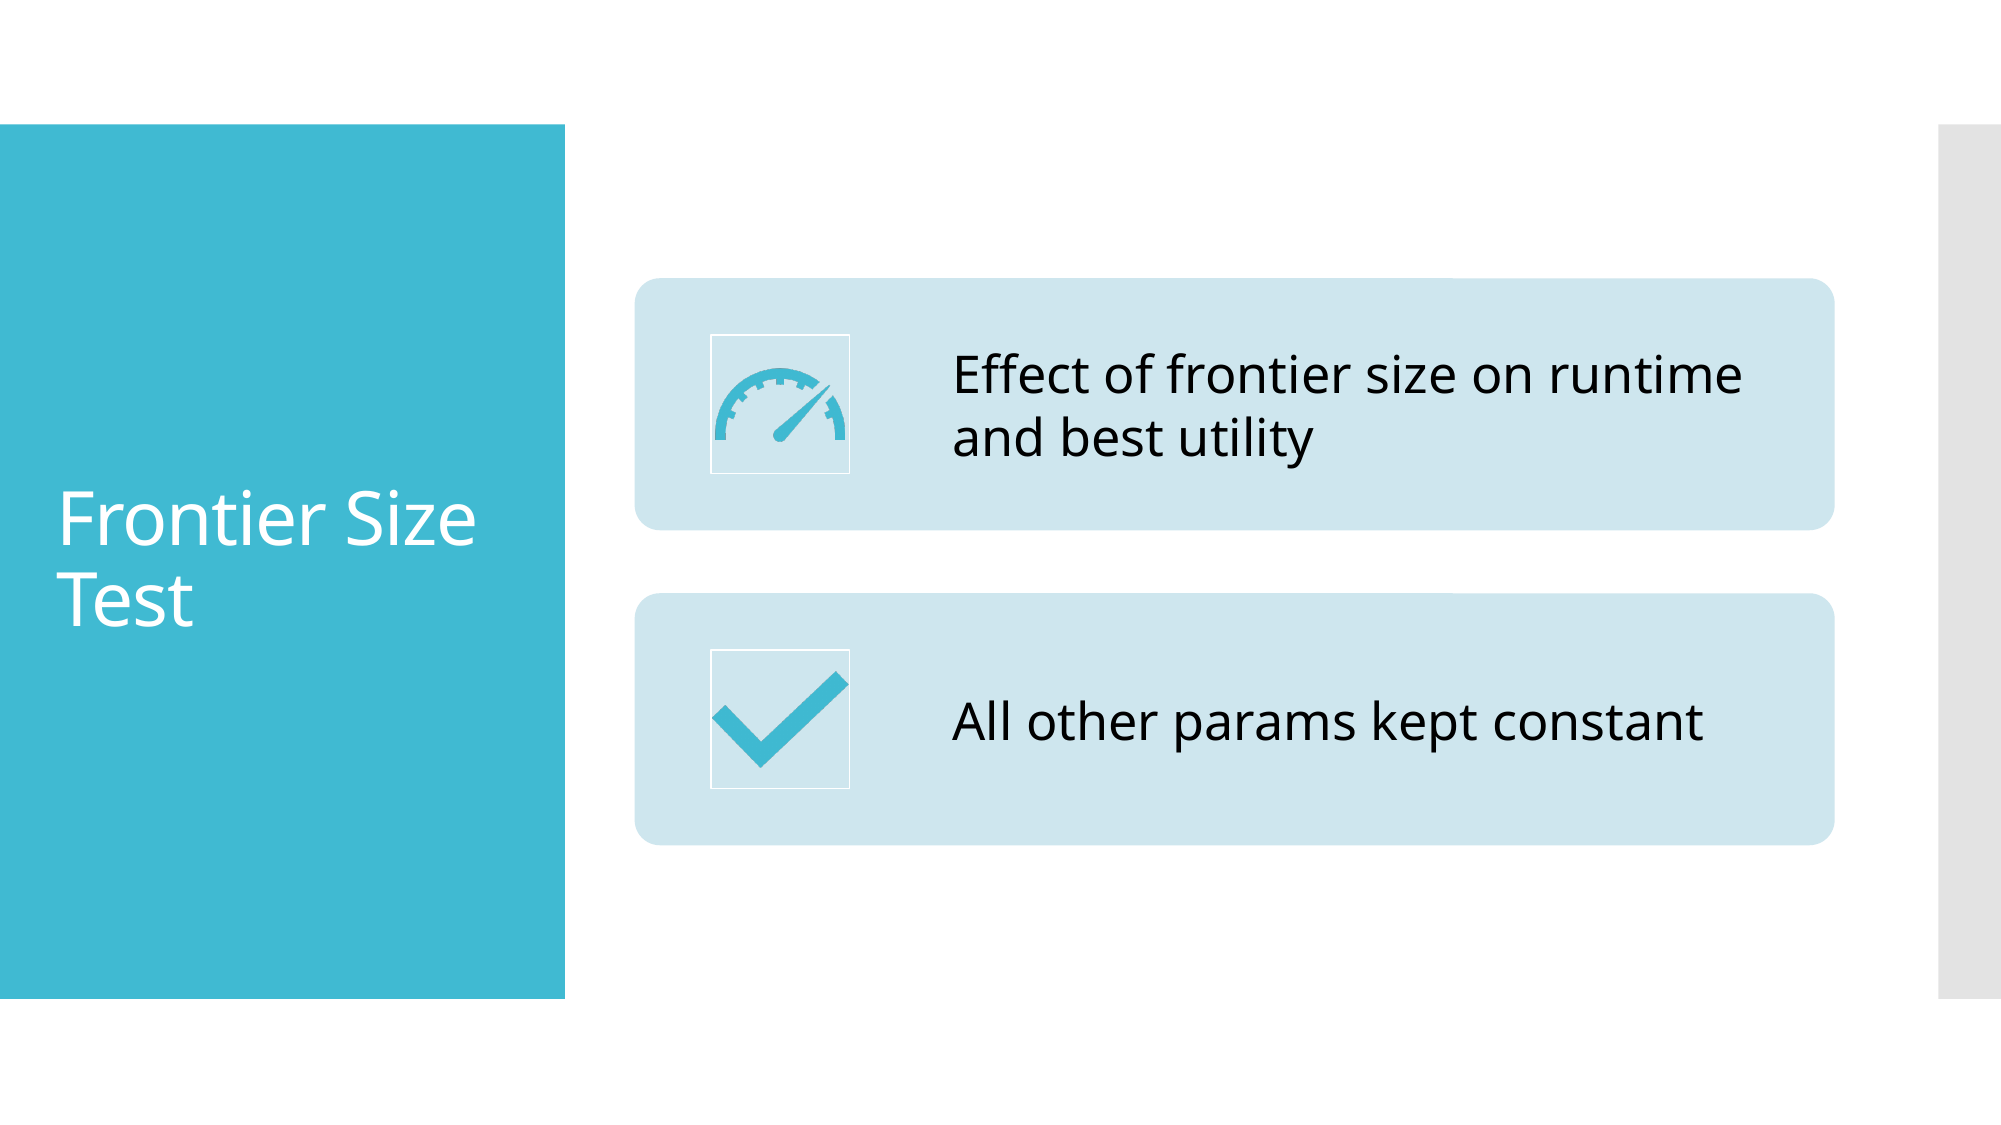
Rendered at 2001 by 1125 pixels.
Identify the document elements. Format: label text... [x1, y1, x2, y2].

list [634, 141, 1835, 982]
title Frontier Size Test [41, 184, 525, 940]
